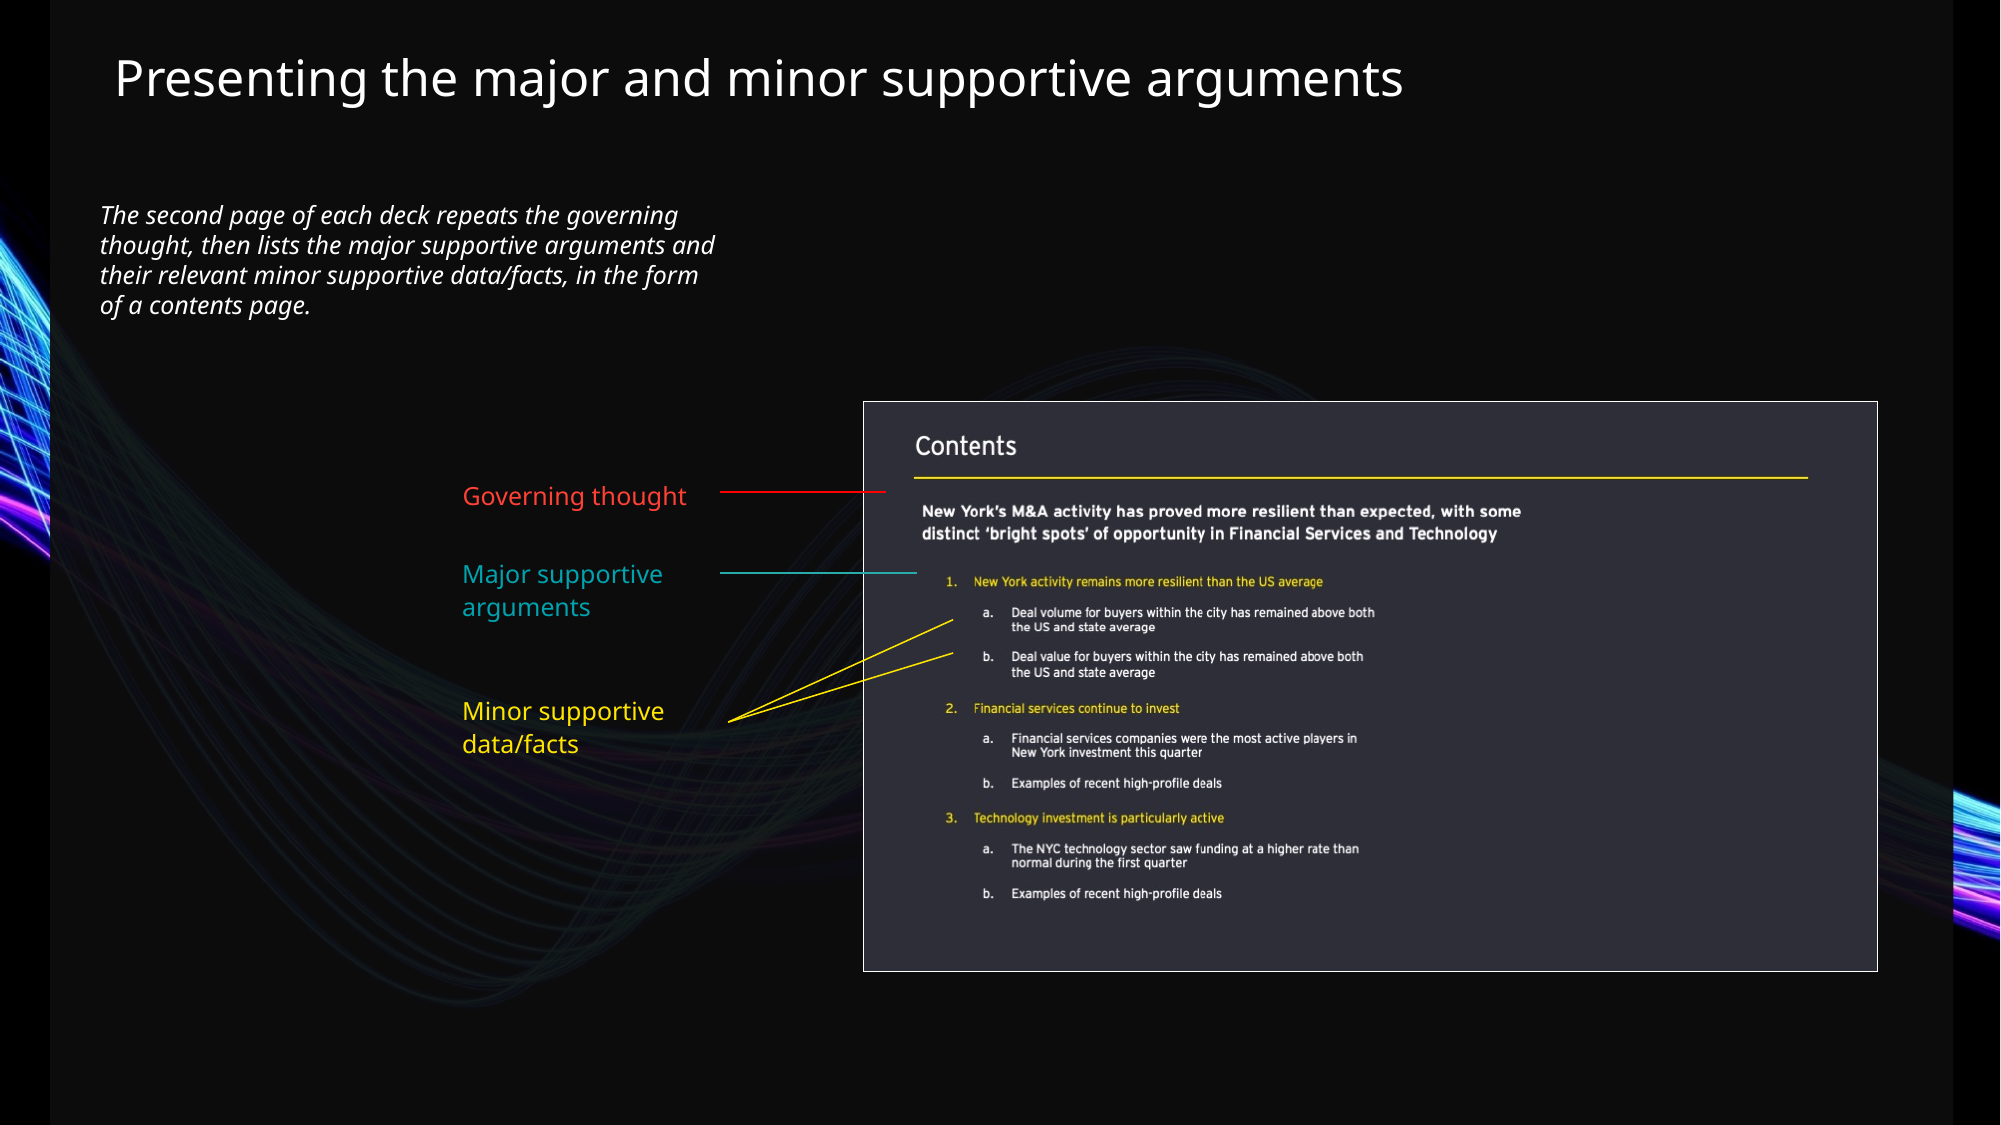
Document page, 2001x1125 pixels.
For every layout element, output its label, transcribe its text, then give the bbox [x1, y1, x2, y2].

text_box The second page of each deck repeats the governing thought, then lists the major supportive arguments and their relevant minor supportive data/facts, in the form of a contents page. [100, 193, 729, 320]
text_box Minor supportive data/facts [462, 686, 729, 758]
text_box Major supportive arguments [462, 549, 743, 622]
picture [0, 0, 50, 1125]
text_box Presenting the major and minor supportive arguments [100, 48, 1542, 145]
picture [1954, 0, 2001, 1125]
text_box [727, 619, 954, 652]
picture [863, 400, 1878, 972]
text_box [727, 652, 954, 722]
text_box Governing thought [462, 471, 709, 511]
